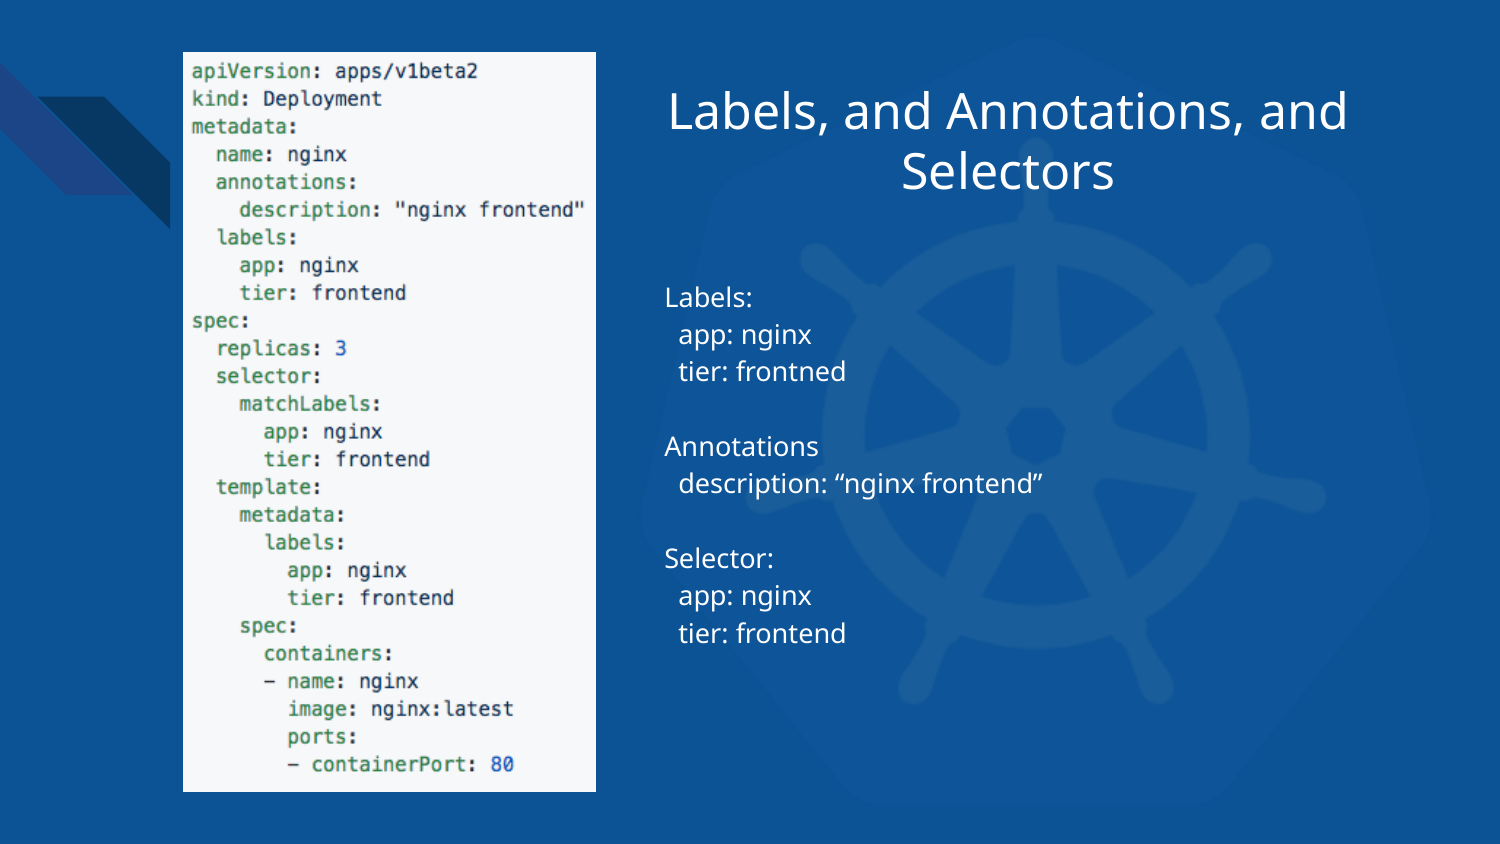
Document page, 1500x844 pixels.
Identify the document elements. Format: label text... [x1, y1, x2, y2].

list Labels: app: nginx tier: frontned Annotations description: “nginx frontend” Selector: app: nginx tier: frontend [649, 260, 1303, 738]
title Labels, and Annotations, and Selectors [649, 64, 1368, 215]
picture [182, 52, 596, 792]
